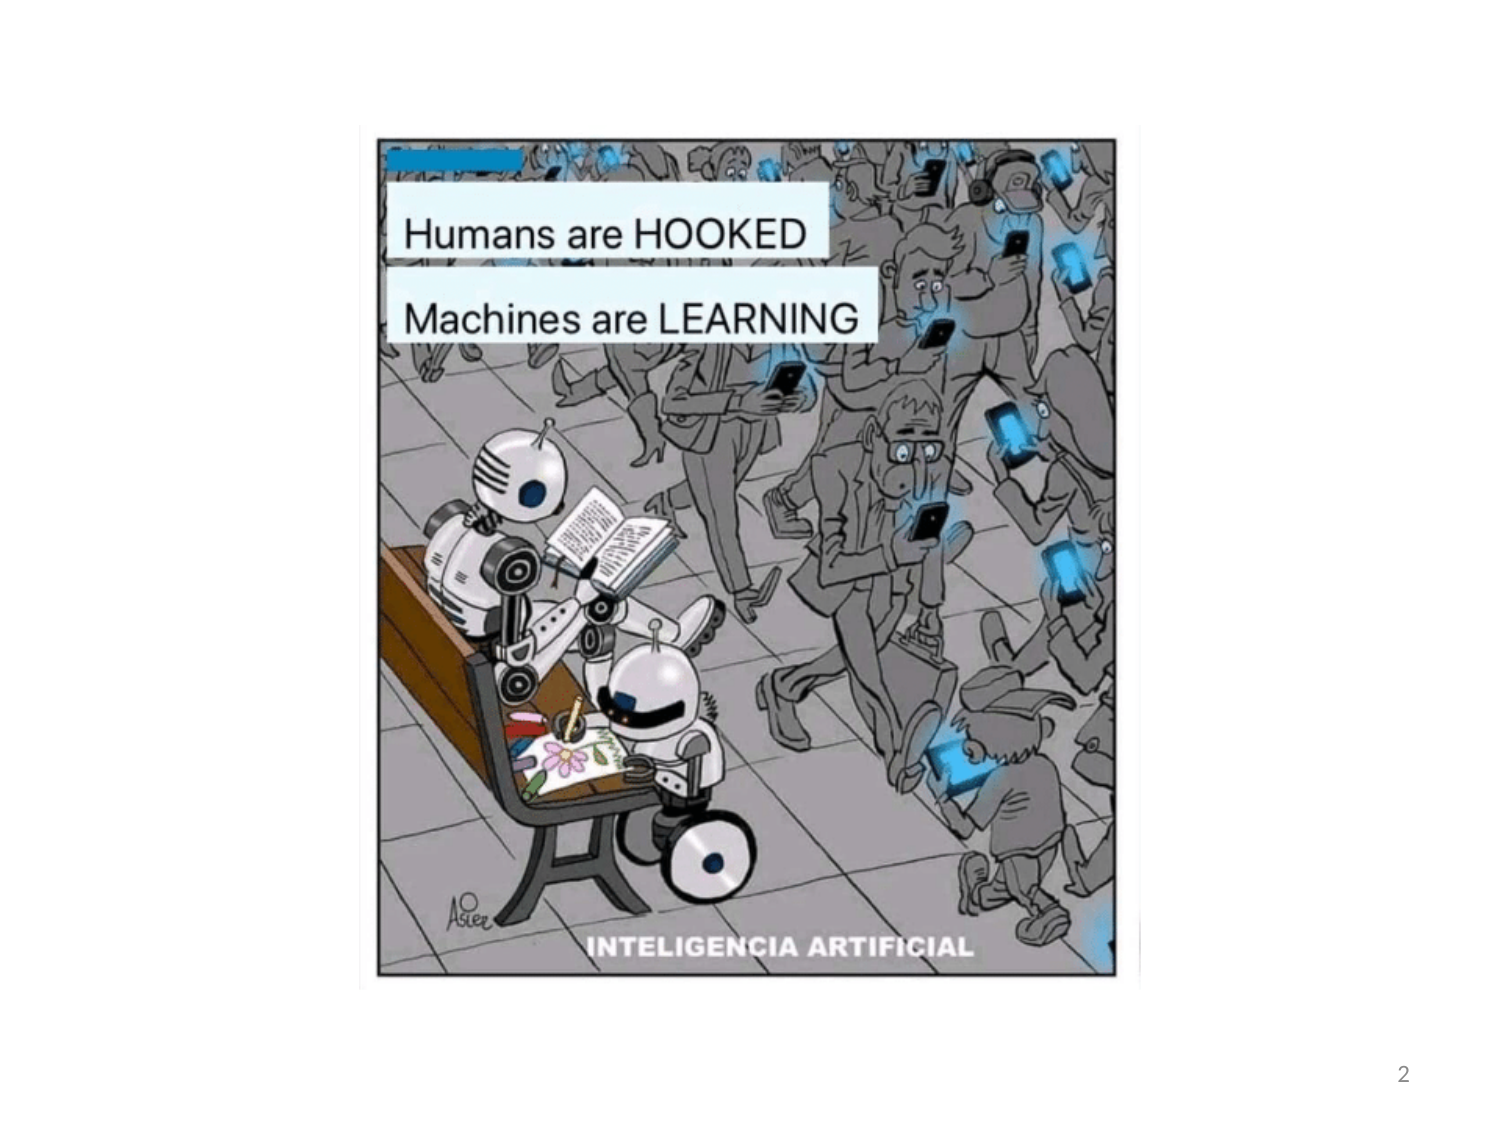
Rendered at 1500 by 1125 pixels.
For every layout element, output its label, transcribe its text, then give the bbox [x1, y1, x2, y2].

slide_number 2 [1074, 1042, 1425, 1103]
picture [359, 125, 1141, 1000]
